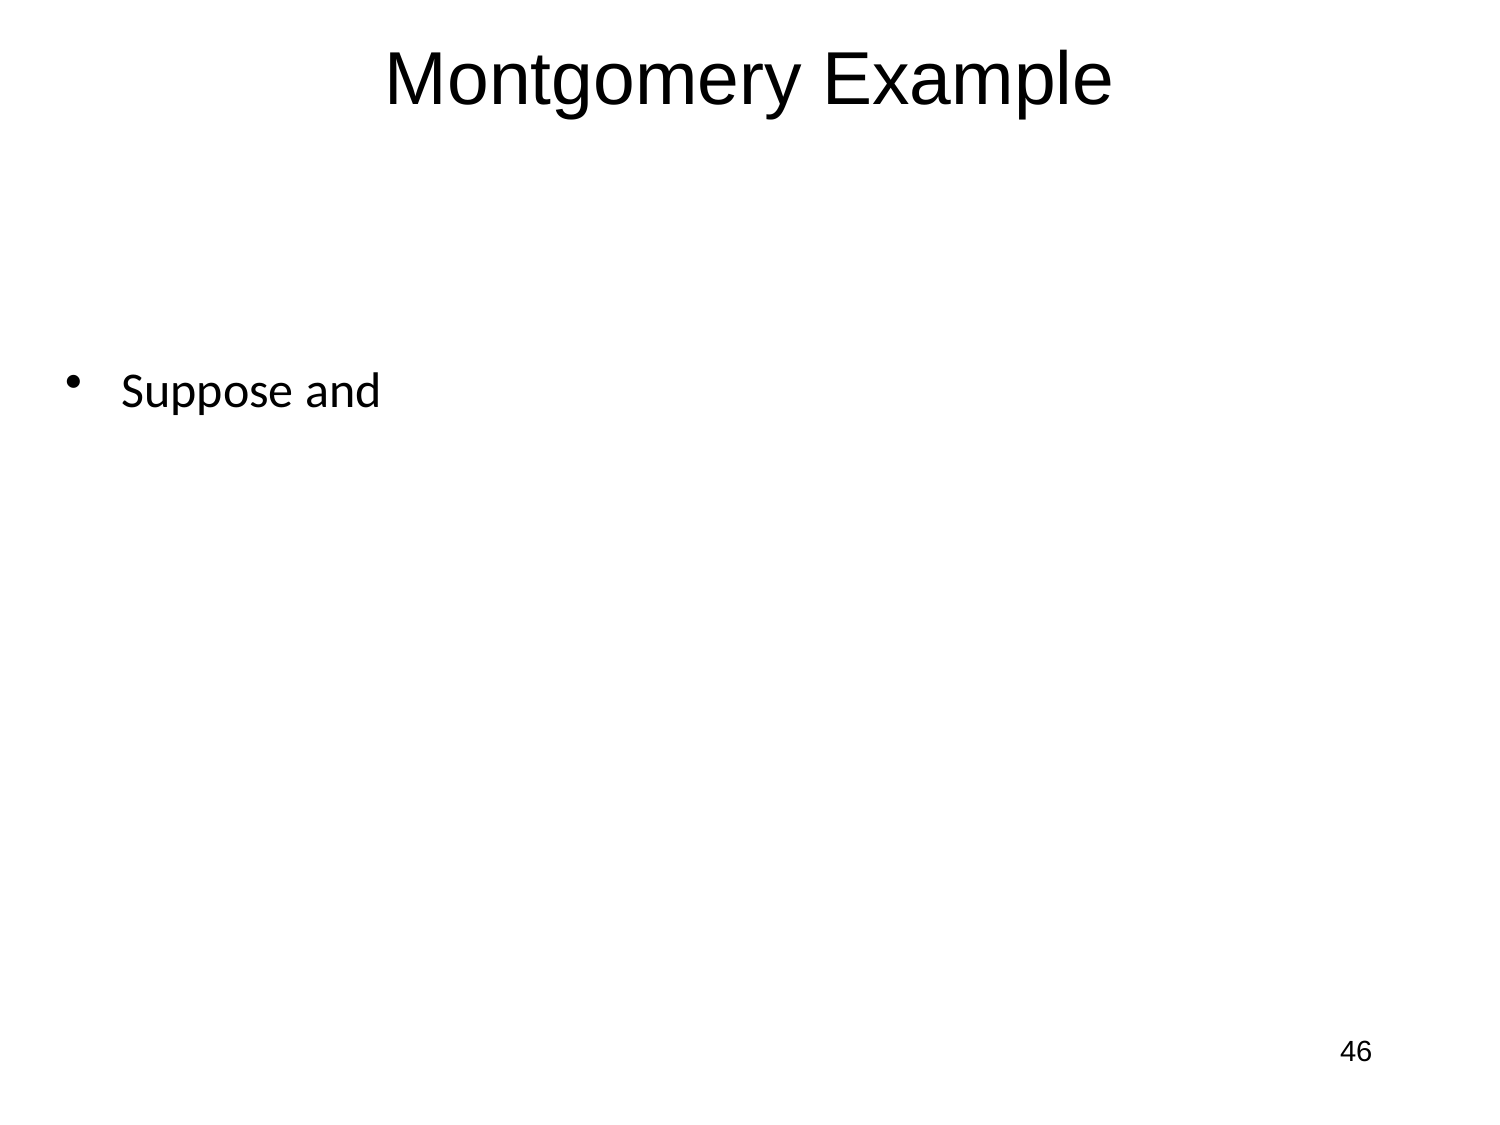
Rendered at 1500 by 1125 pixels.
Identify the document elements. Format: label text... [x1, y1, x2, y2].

slide_number 46 [1074, 1024, 1388, 1101]
title Montgomery Example [112, 12, 1388, 138]
